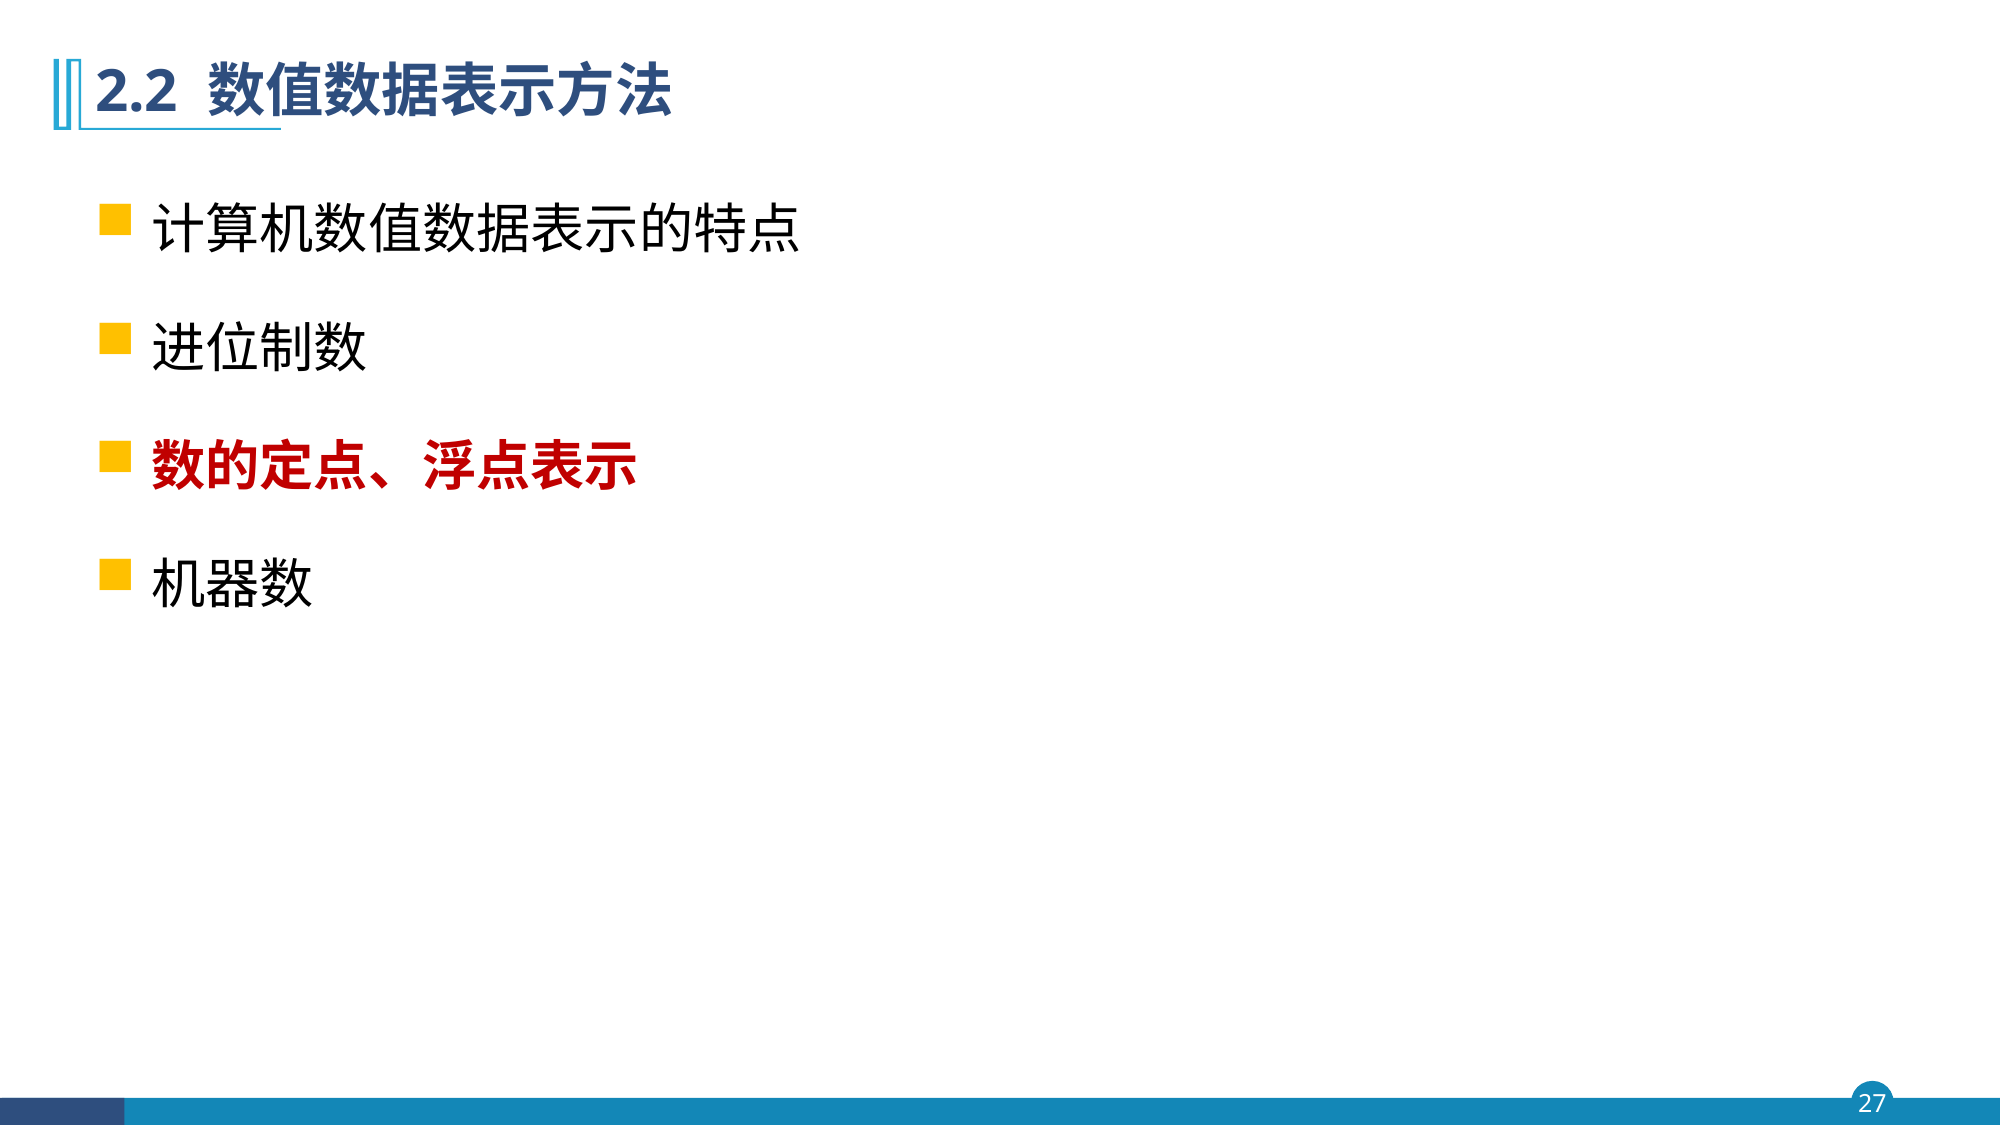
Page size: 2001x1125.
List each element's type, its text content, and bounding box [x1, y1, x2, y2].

title 2.2 数值数据表示方法 [80, 42, 1805, 144]
list 计算机数值数据表示的特点 进位制数 数的定点、浮点表示 机器数 [80, 154, 1805, 1080]
